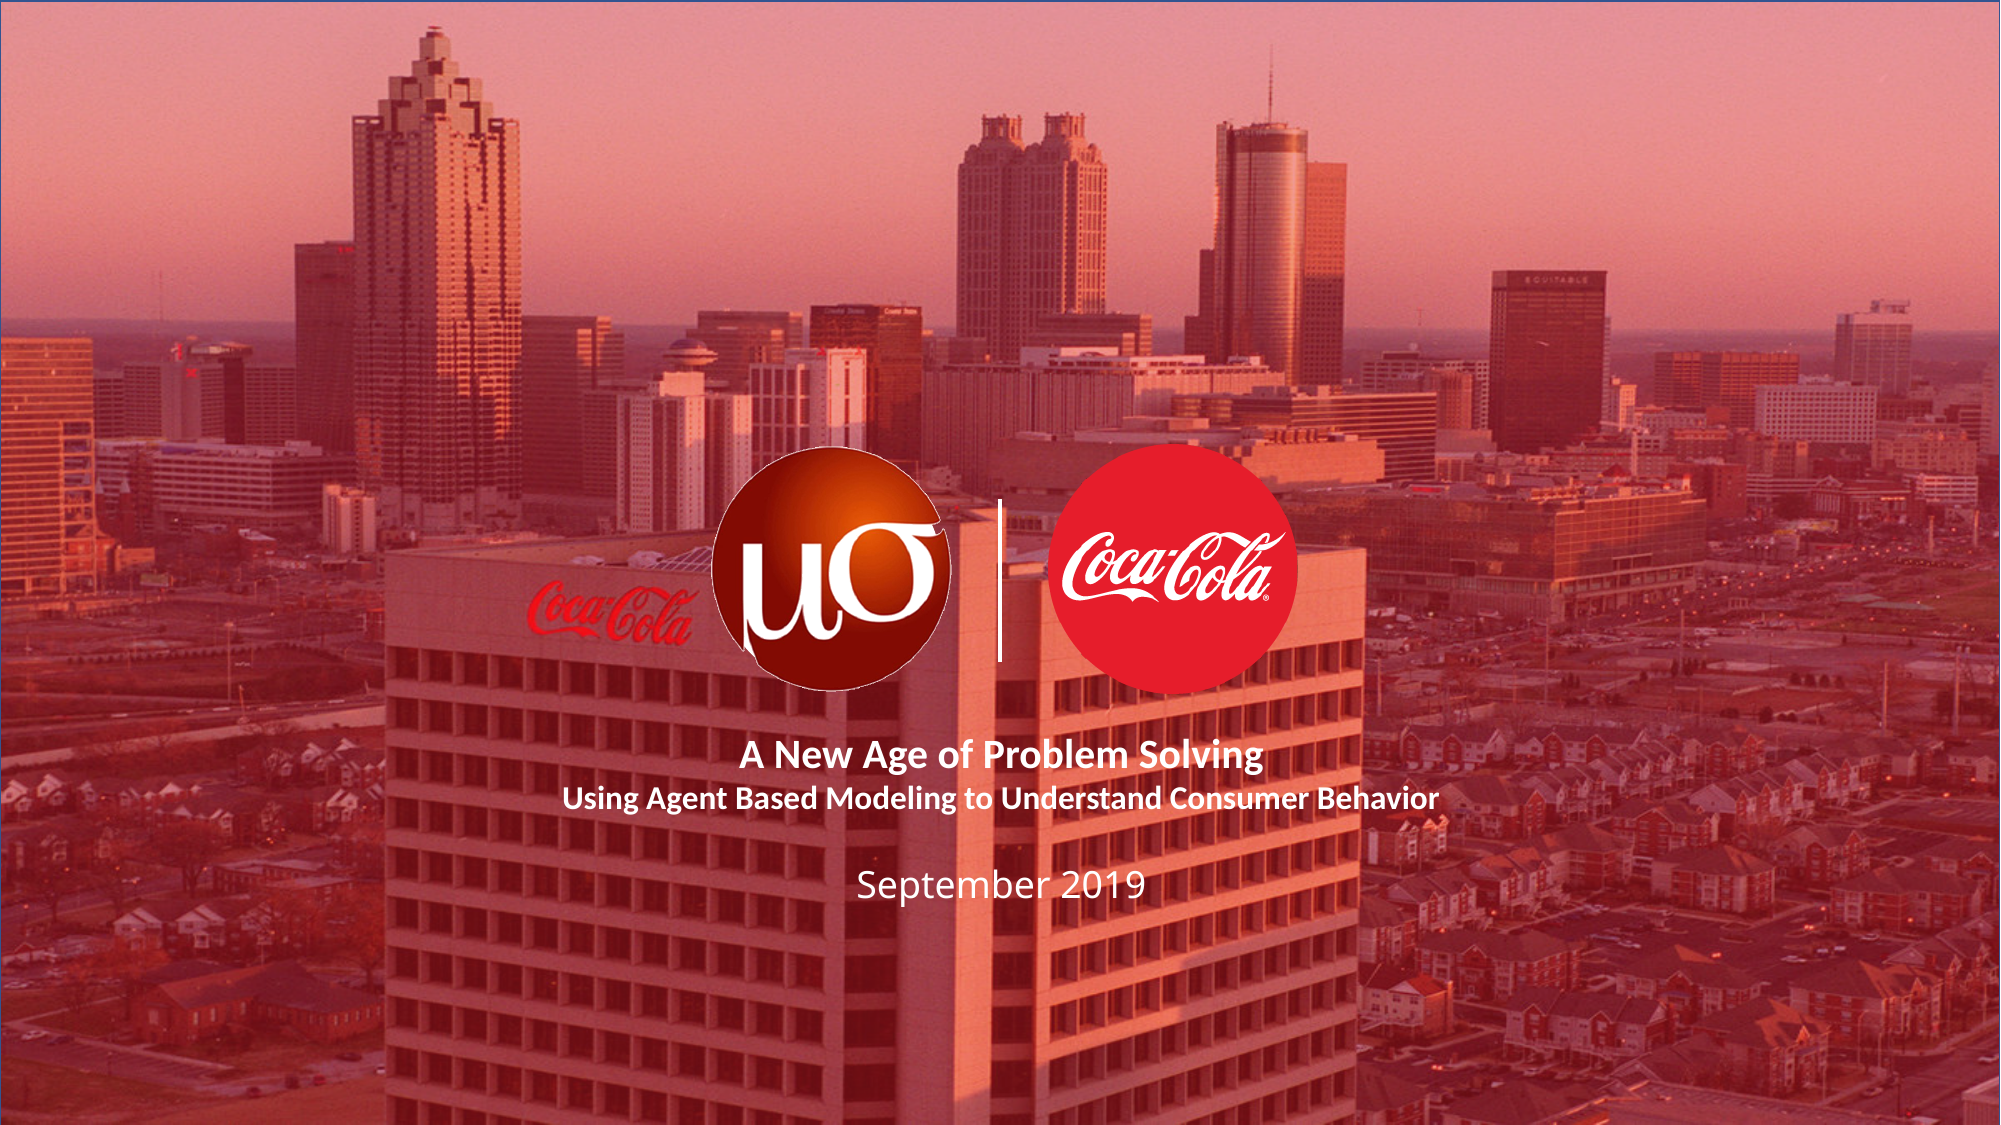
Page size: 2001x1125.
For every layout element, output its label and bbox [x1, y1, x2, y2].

text_box [668, 436, 991, 701]
picture [0, 0, 2000, 1125]
